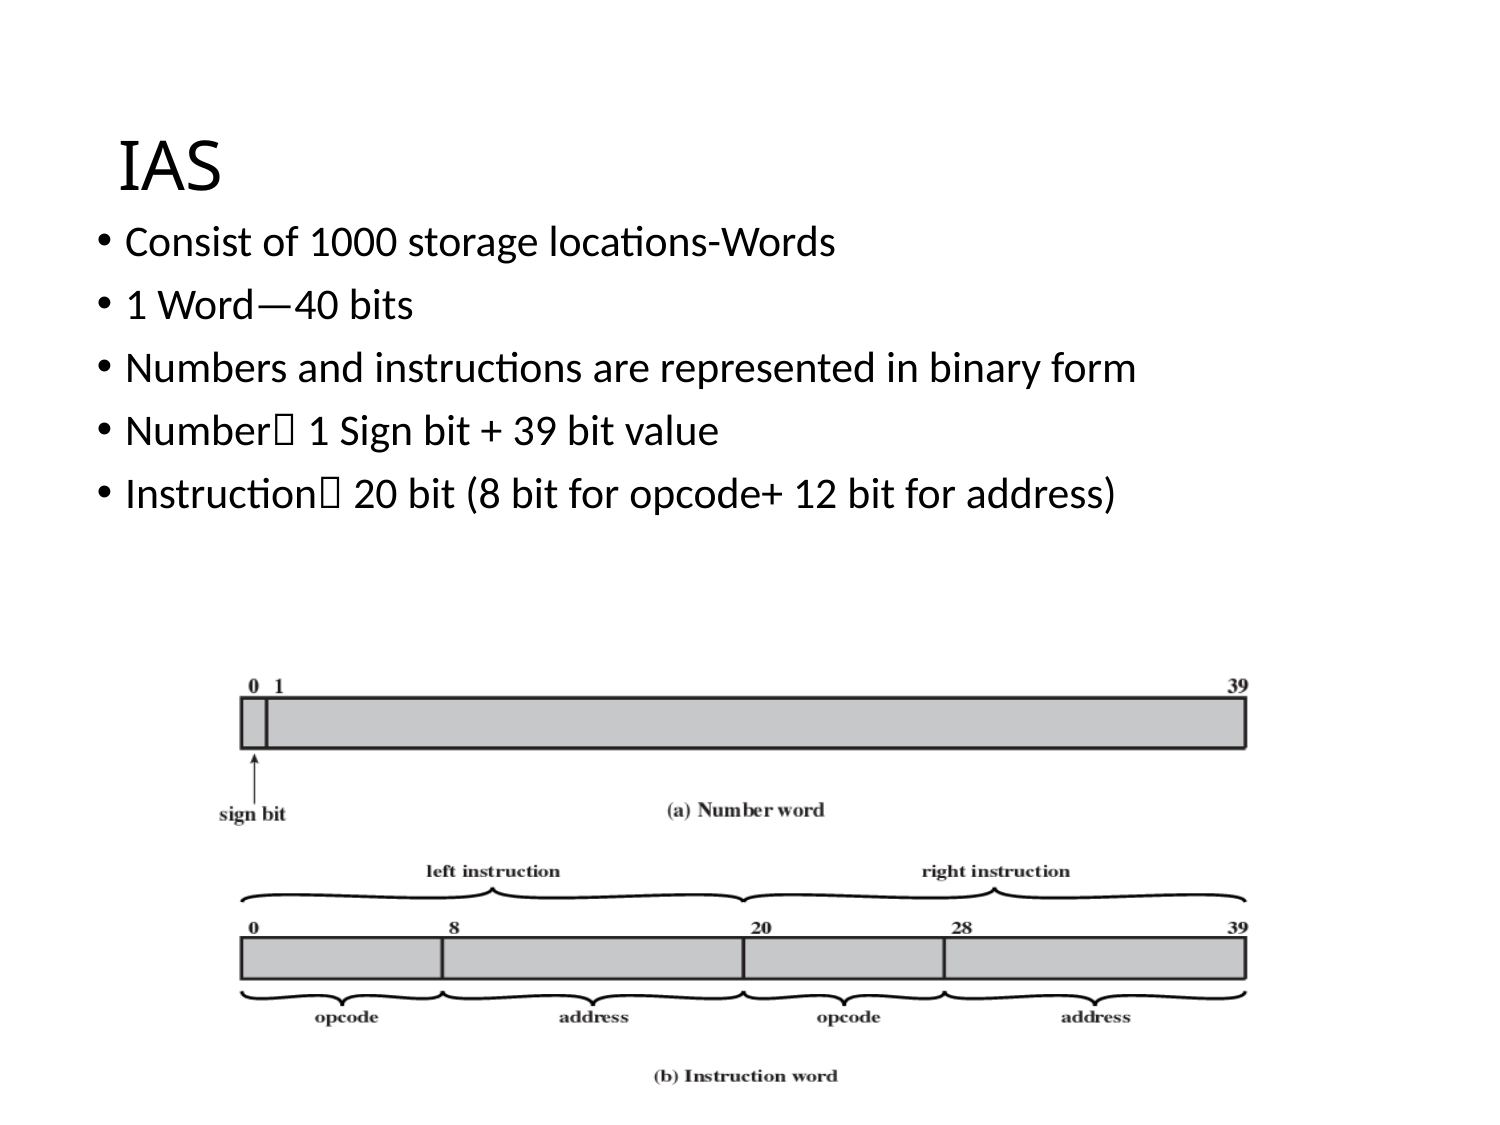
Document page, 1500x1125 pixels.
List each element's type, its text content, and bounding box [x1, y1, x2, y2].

title IAS [103, 59, 1397, 278]
picture [206, 668, 1258, 826]
list Consist of 1000 storage locations-Words 1 Word—40 bits Numbers and instructions are represented in binary form Number 1 Sign bit + 39 bit value Instruction 20 bit (8 bit for opcode+ 12 bit for address) [81, 211, 1322, 892]
picture [206, 845, 1258, 1090]
